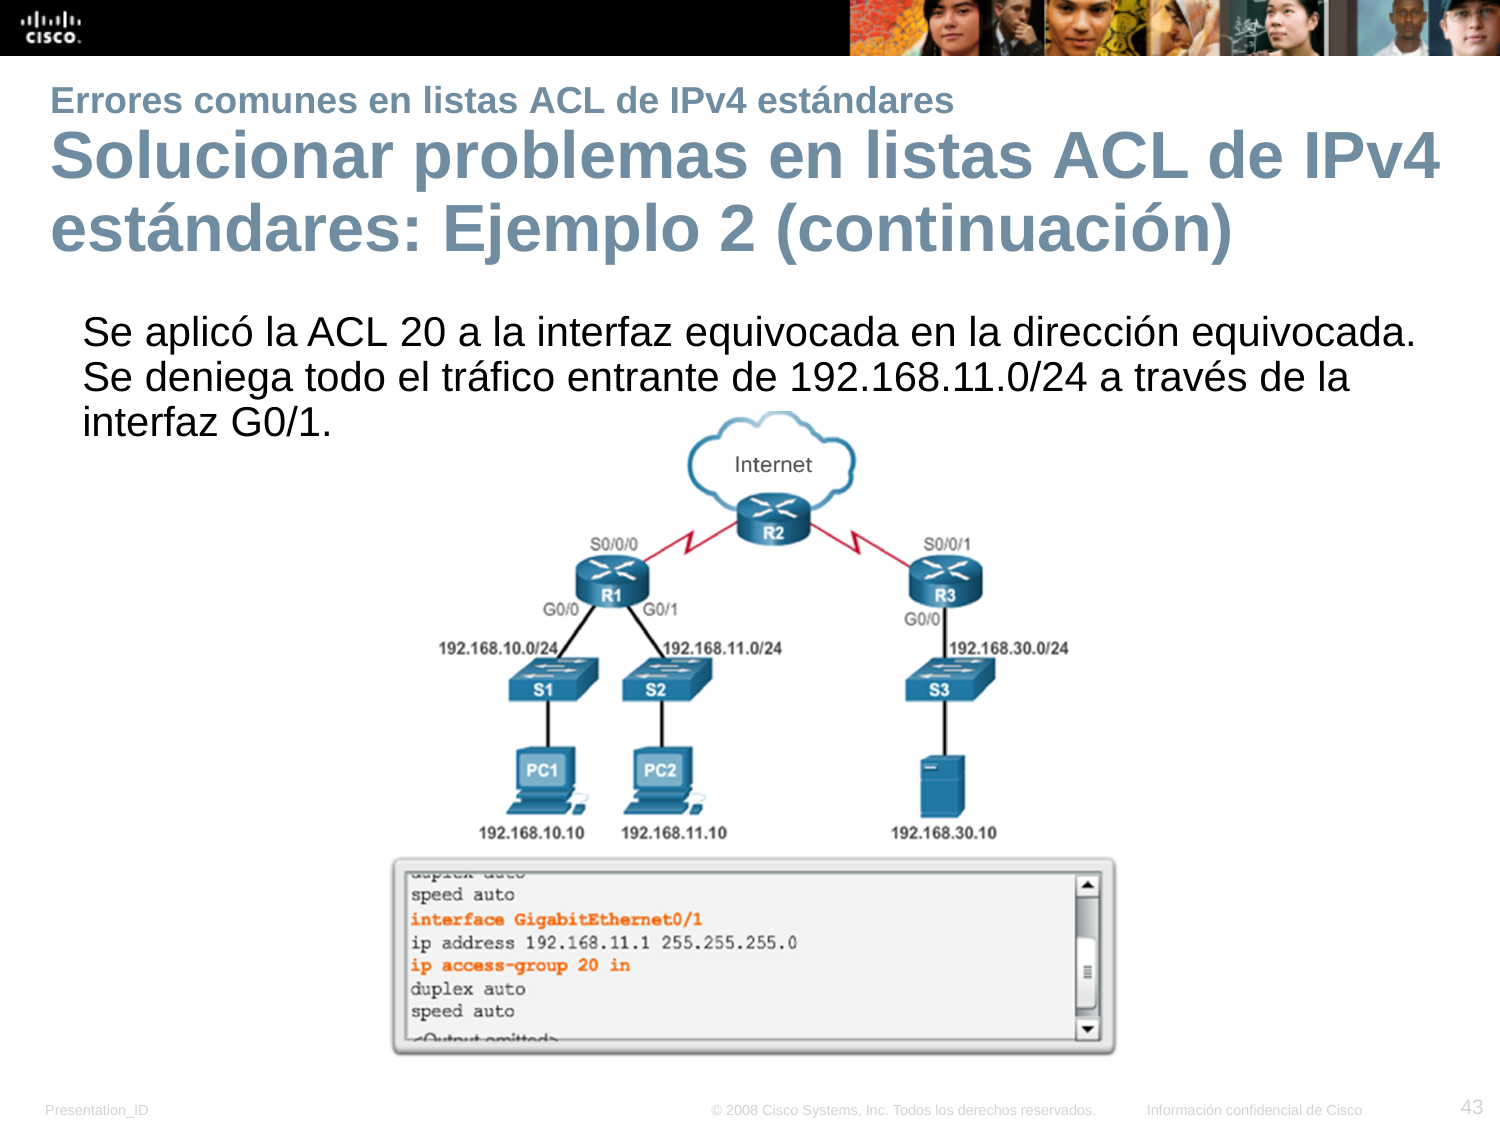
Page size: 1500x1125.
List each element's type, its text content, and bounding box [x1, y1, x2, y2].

title Errores comunes en listas ACL de IPv4 estándares Solucionar problemas en listas ACL de IPv4 estándares: Ejemplo 2 (continuación) [36, 69, 1476, 273]
picture [390, 411, 1123, 1062]
picture [0, 0, 1500, 56]
text_box Se aplicó la ACL 20 a la interfaz equivocada en la dirección equivocada. Se deniega todo el tráfico entrante de 192.168.11.0/24 a través de la interfaz G0/1. [67, 303, 1445, 454]
